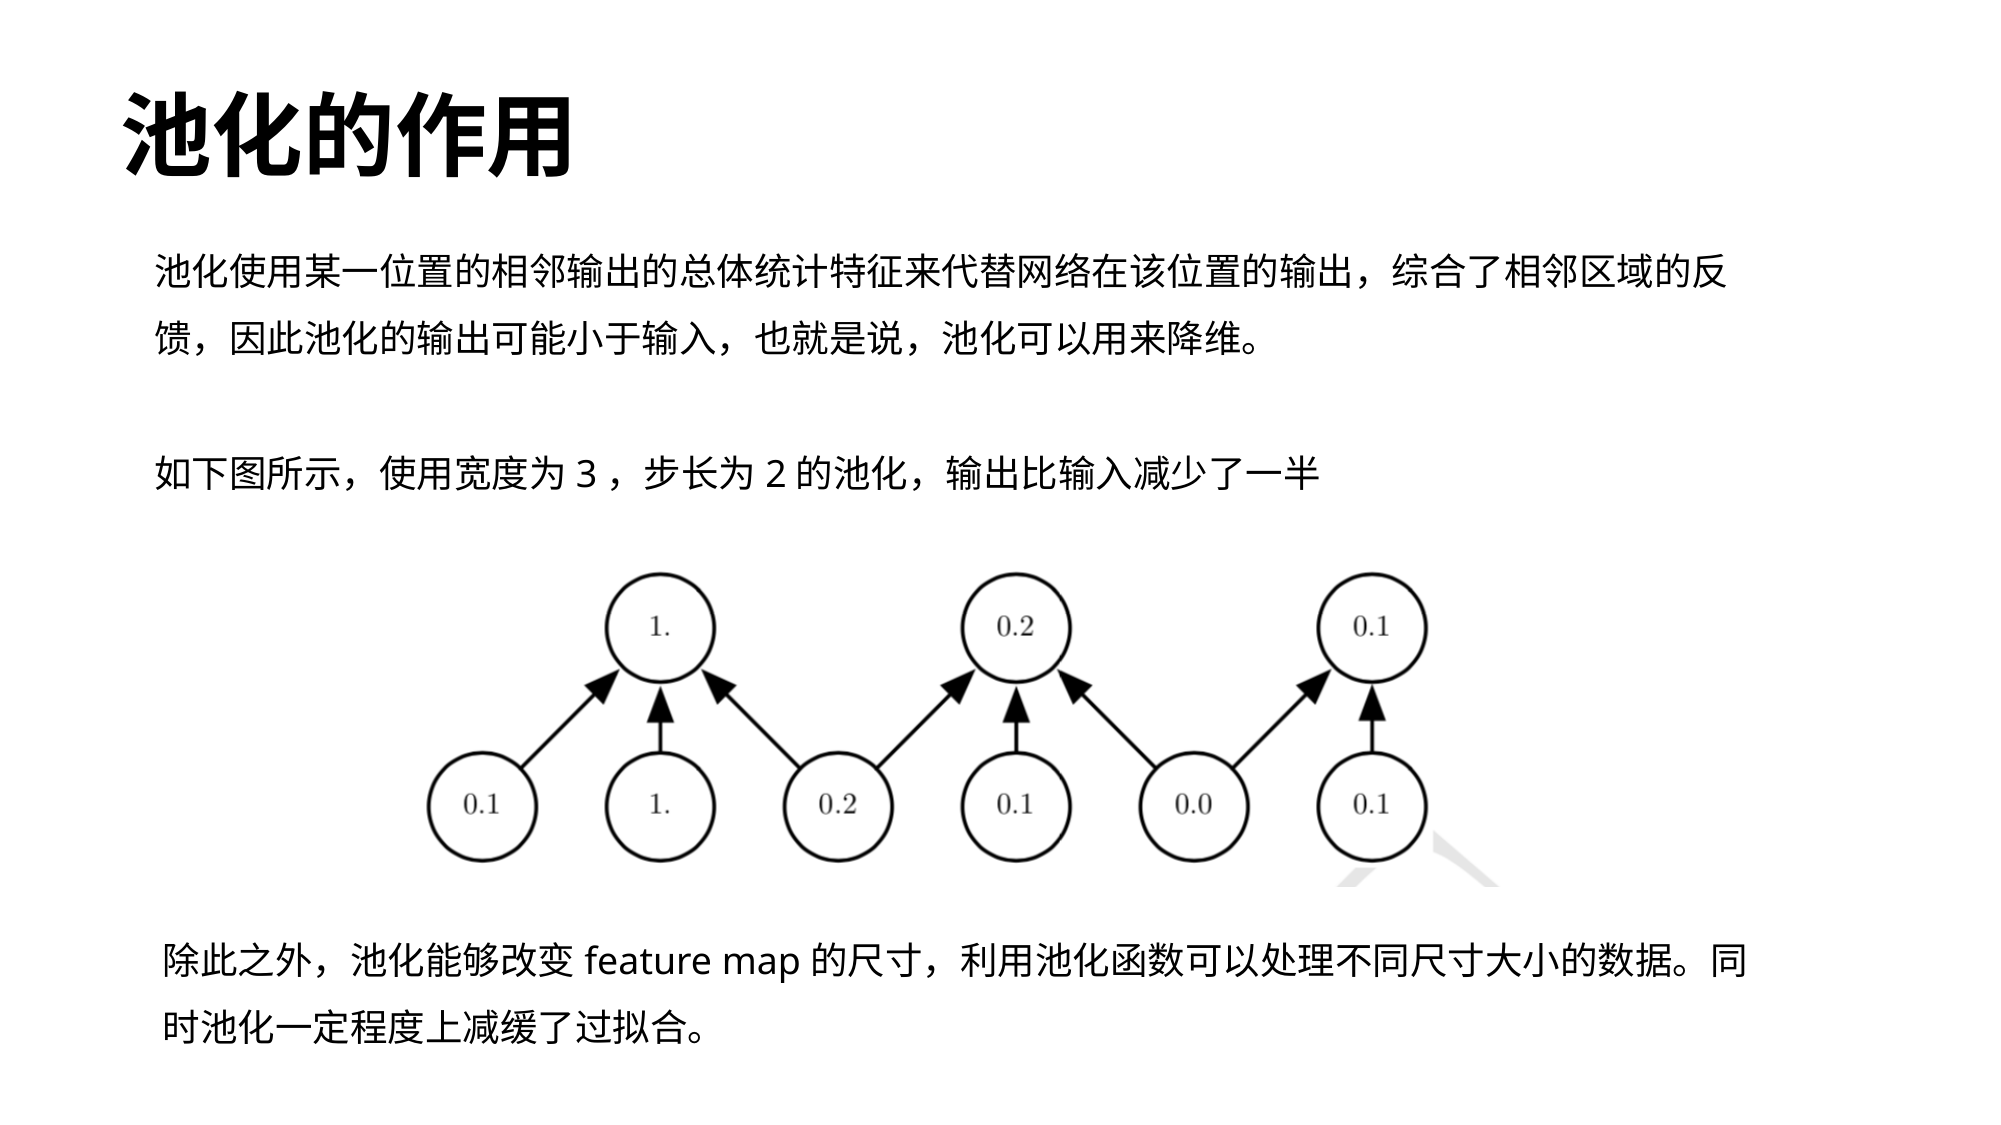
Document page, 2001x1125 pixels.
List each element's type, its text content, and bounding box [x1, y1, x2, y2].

text_box 除此之外，池化能够改变feature map的尺寸，利用池化函数可以处理不同尺寸大小的数据。同时池化一定程度上减缓了过拟合。 [148, 907, 1788, 1057]
picture [346, 523, 1539, 887]
text_box [80, 36, 1806, 193]
text_box 池化使用某一位置的相邻输出的总体统计特征来代替网络在该位置的输出，综合了相邻区域的反馈，因此池化的输出可能小于输入，也就是说，池化可以用来降维。 如下图所示，使用宽度为3，步长为2的池化，输出比输入减少了一半 [139, 217, 1780, 503]
text_box 池化的作用 [105, 61, 1831, 218]
